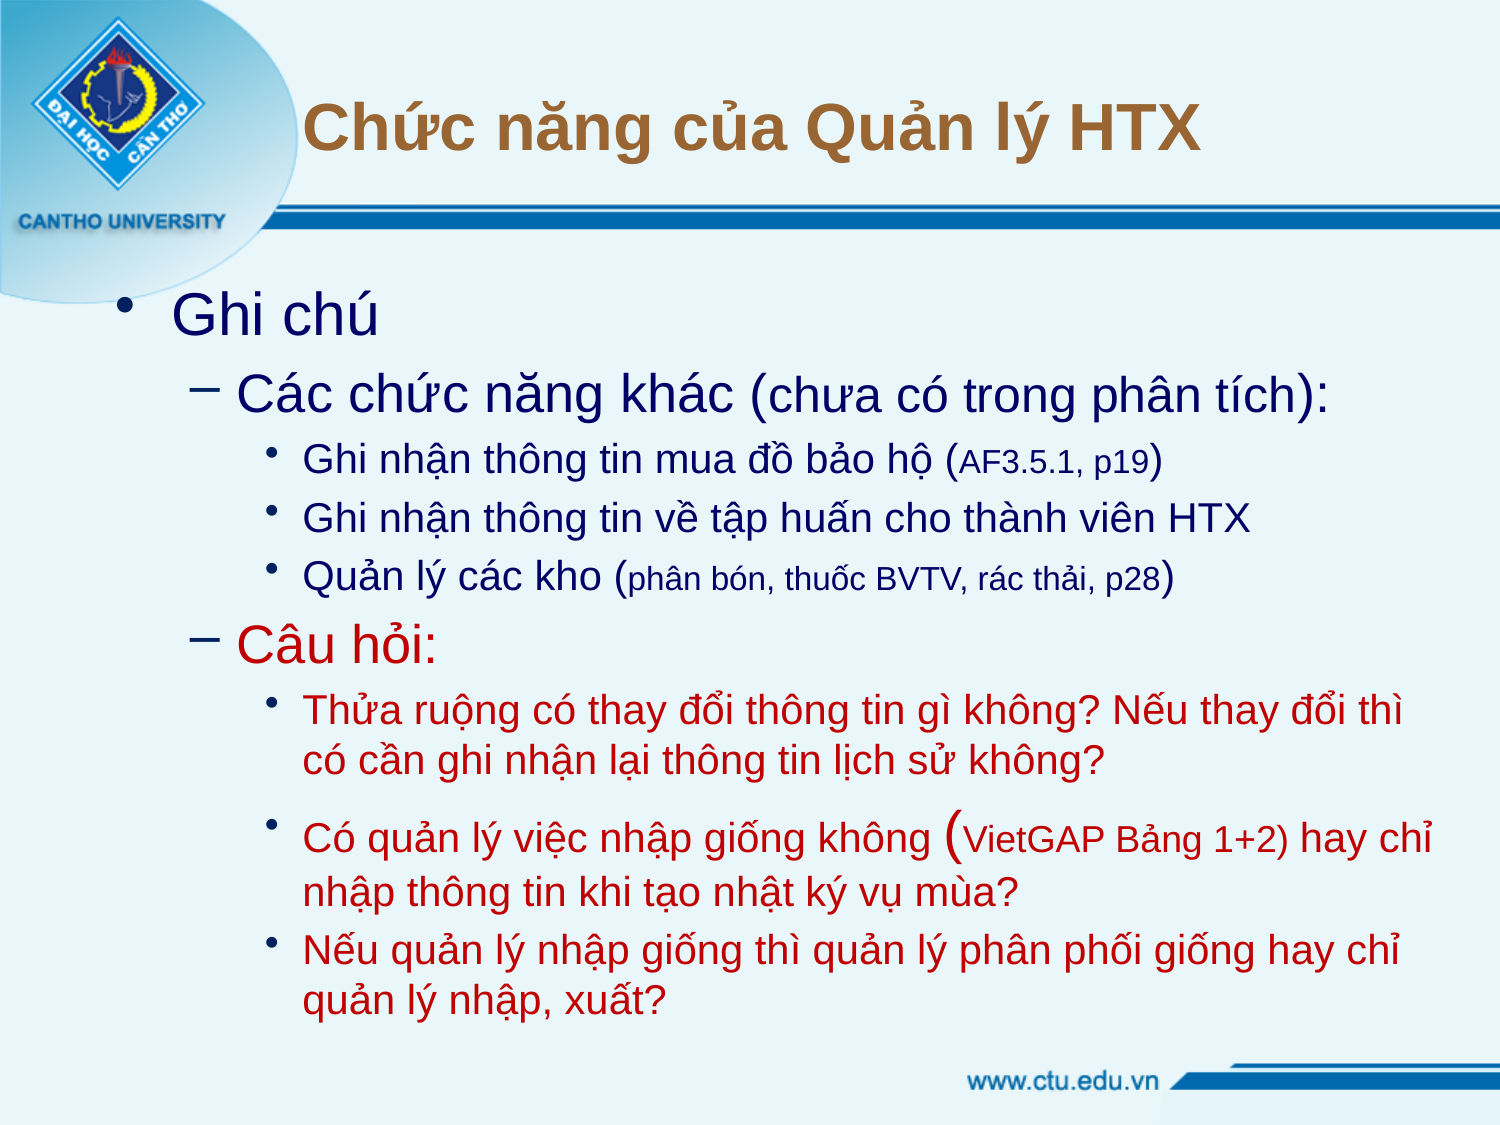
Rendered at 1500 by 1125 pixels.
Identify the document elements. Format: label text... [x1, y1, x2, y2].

picture [0, 0, 1500, 1125]
list Ghi chú Các chức năng khác (chưa có trong phân tích): Ghi nhận thông tin mua đồ bảo hộ (AF3.5.1, p19) Ghi nhận thông tin về tập huấn cho thành viên HTX Quản lý các kho (phân bón, thuốc BVTV, rác thải, p28) Câu hỏi: Thửa ruộng có thay đổi thông tin gì không? Nếu thay đổi thì có cần ghi nhận lại thông tin lịch sử không? Có quản lý việc nhập giống không (VietGAP Bảng 1+2) hay chỉ nhập thông tin khi tạo nhật ký vụ mùa? Nếu quản lý nhập giống thì quản lý phân phối giống hay chỉ quản lý nhập, xuất? [99, 267, 1450, 1038]
title Chức năng của Quản lý HTX [287, 46, 1450, 202]
